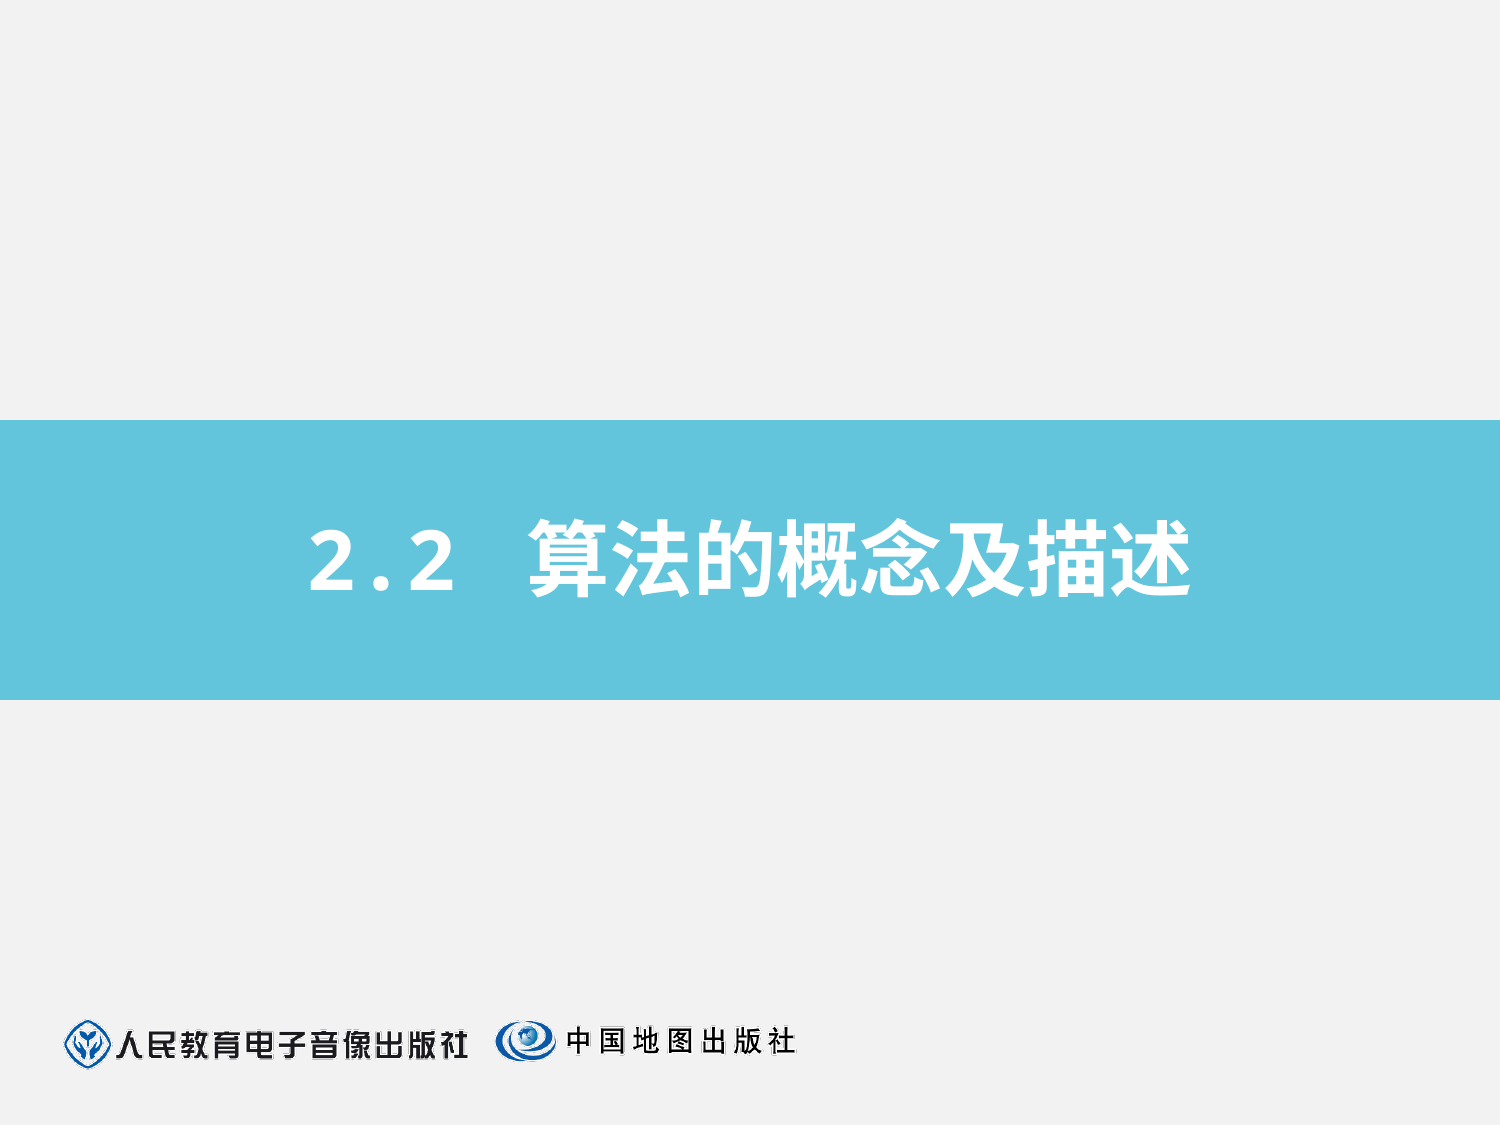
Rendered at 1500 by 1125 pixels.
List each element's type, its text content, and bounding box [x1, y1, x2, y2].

picture [49, 1012, 869, 1070]
text_box [0, 419, 1500, 701]
text_box 2.2 算法的概念及描述 [241, 499, 1259, 615]
